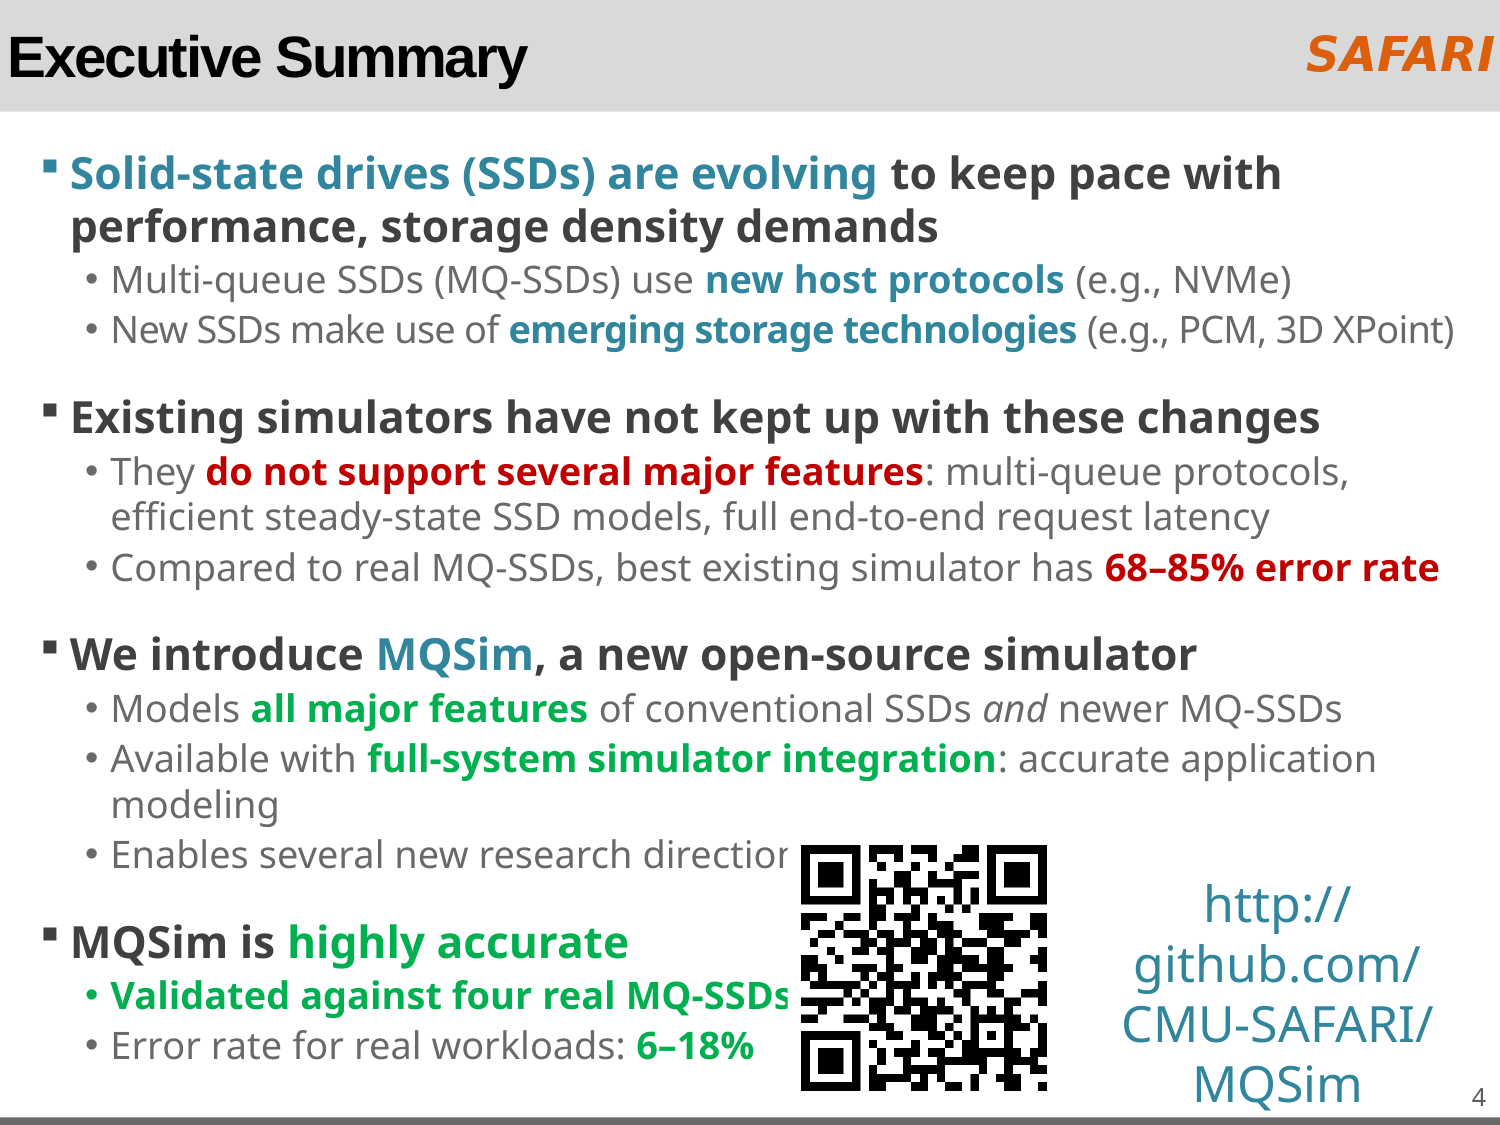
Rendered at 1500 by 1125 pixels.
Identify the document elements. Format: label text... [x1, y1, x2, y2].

title Executive Summary [0, 22, 1300, 94]
slide_number 4 [1275, 1079, 1500, 1118]
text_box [787, 834, 1494, 1093]
list Solid-state drives (SSDs) are evolving to keep pace with performance, storage density demands Multi-queue SSDs (MQ-SSDs) use new host protocols (e.g., NVMe) New SSDs make use of emerging storage technologies (e.g., PCM, 3D XPoint) Existing simulators have not kept up with these changes They do not support several major features: multi-queue protocols, efficient steady-state SSD models, full end-to-end request latency Compared to real MQ-SSDs, best existing simulator has 68–85% error rate We introduce MQSim, a new open-source simulator Models all major features of conventional SSDs and newer MQ-SSDs Available with full-system simulator integration: accurate application modeling Enables several new research directions MQSim is highly accurate Validated against four real MQ-SSDs Error rate for real workloads: 6–18% [24, 137, 1500, 1080]
picture [1305, 26, 1500, 83]
